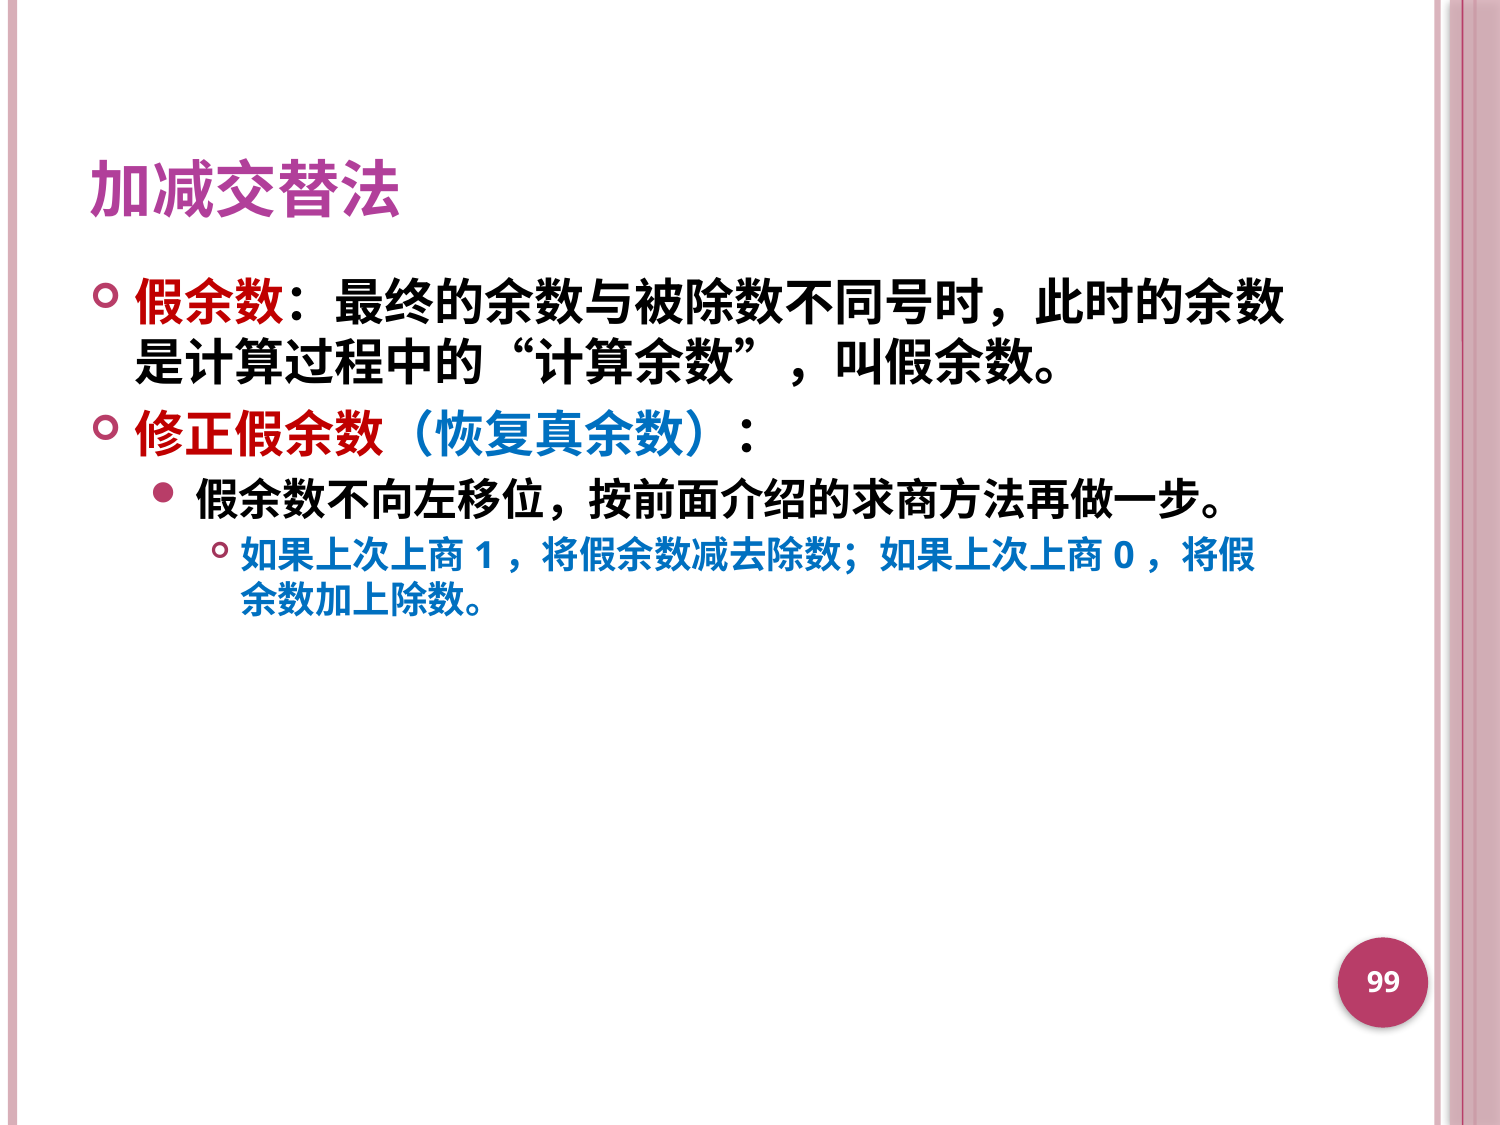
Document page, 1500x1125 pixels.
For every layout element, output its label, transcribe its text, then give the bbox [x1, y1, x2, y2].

slide_number 99 [1333, 940, 1434, 1026]
title 加减交替法 [75, 45, 1300, 233]
list 假余数：最终的余数与被除数不同号时，此时的余数是计算过程中的“计算余数”，叫假余数。 修正假余数（恢复真余数）： 假余数不向左移位，按前面介绍的求商方法再做一步。 如果上次上商1，将假余数减去除数；如果上次上商0，将假余数加上除数。 [75, 262, 1300, 1062]
